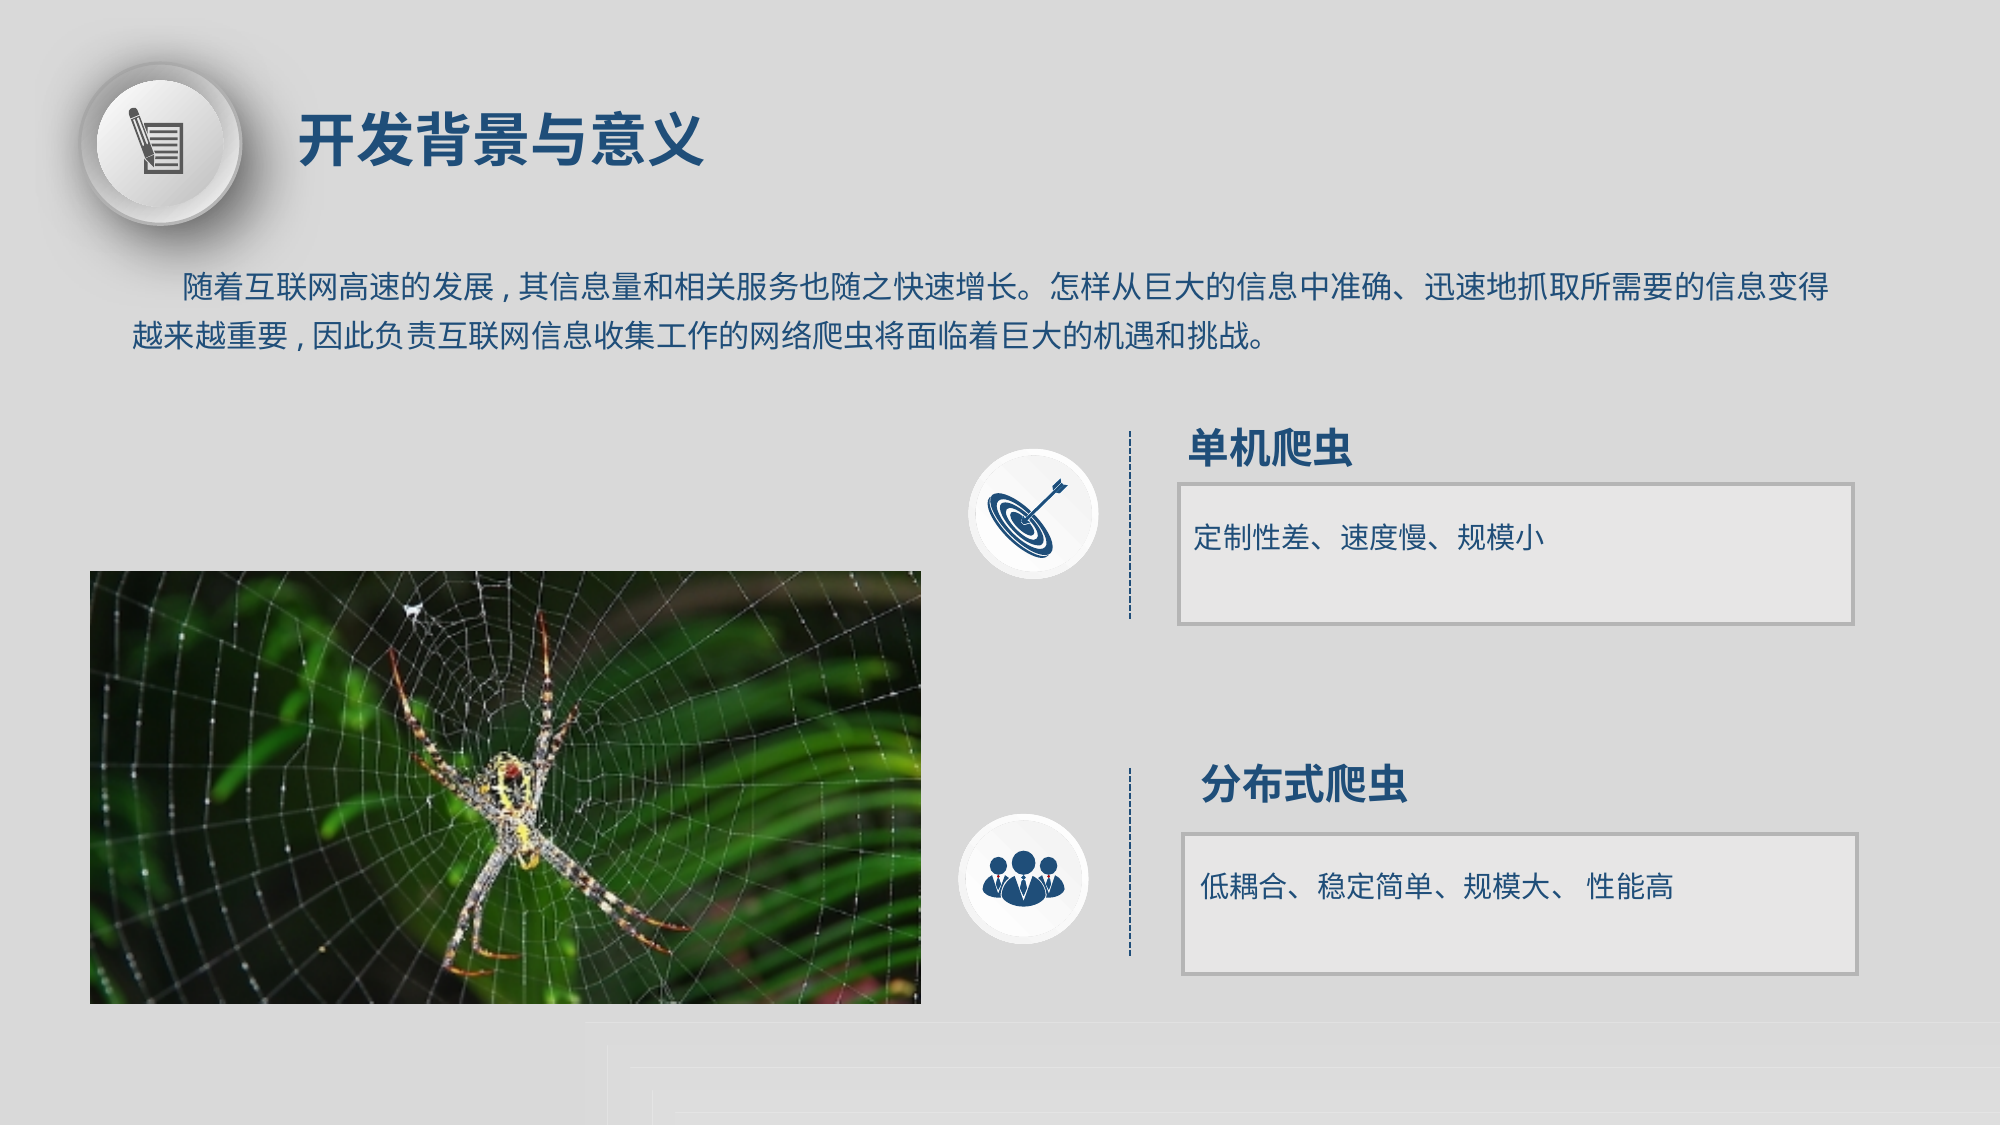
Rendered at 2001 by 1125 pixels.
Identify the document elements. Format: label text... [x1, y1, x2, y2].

text_box 开发背景与意义 [283, 95, 794, 181]
picture [90, 571, 921, 1004]
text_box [1178, 483, 1854, 625]
text_box 分布式爬虫 [1189, 752, 1421, 814]
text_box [1182, 834, 1858, 975]
text_box 单机爬虫 [1176, 416, 1367, 478]
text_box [958, 813, 1089, 944]
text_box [968, 448, 1099, 579]
text_box 随着互联网高速的发展,其信息量和相关服务也随之快速增长。怎样从巨大的信息中准确、迅速地抓取所需要的信息变得越来越重要,因此负责互联网信息收集工作的网络爬虫将面临着巨大的机遇和挑战。 [118, 248, 1854, 361]
